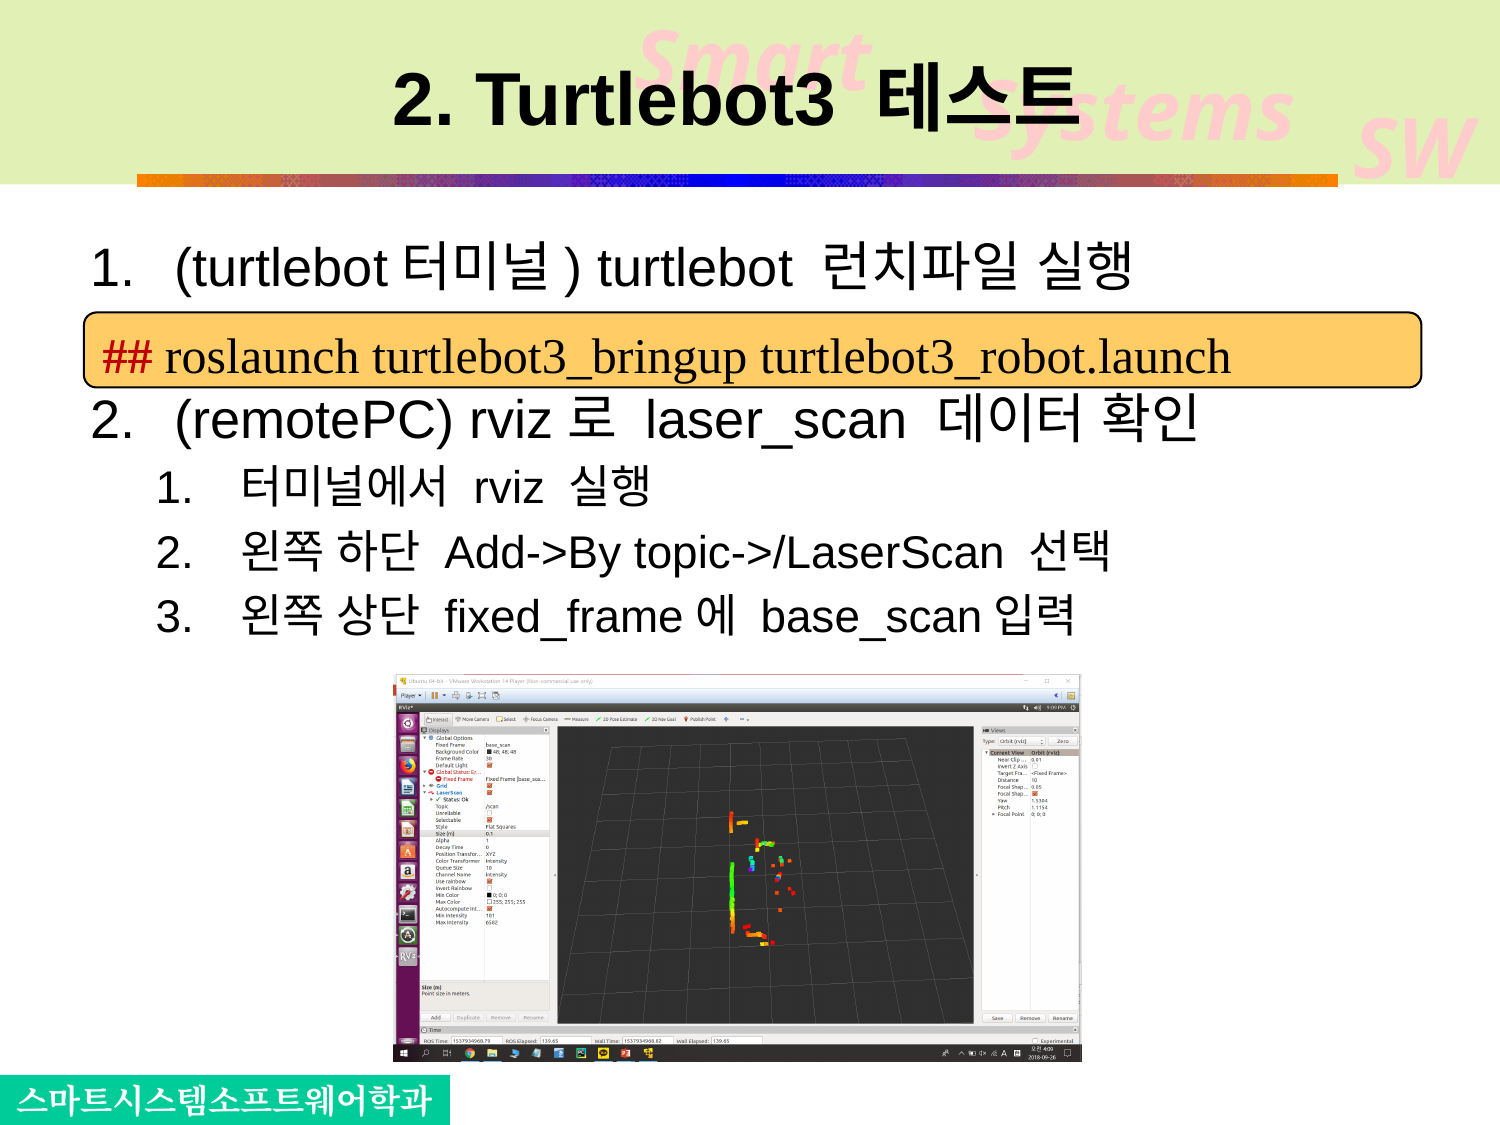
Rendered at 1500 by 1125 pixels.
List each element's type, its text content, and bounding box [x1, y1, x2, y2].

picture [137, 175, 1338, 187]
text_box (turtlebot터미널) turtlebot 런치파일 실행 (remotePC) rviz로 laser_scan 데이터 확인 터미널에서 rviz 실행 왼쪽 하단 Add->By topic->/LaserScan 선택 왼쪽 상단 fixed_frame에 base_scan입력 [74, 224, 1425, 1050]
title 2. Turtlebot3 테스트 [62, 15, 1413, 175]
text_box ## roslaunch turtlebot3_bringup turtlebot3_robot.launch [83, 312, 1422, 388]
picture [393, 674, 1082, 1062]
